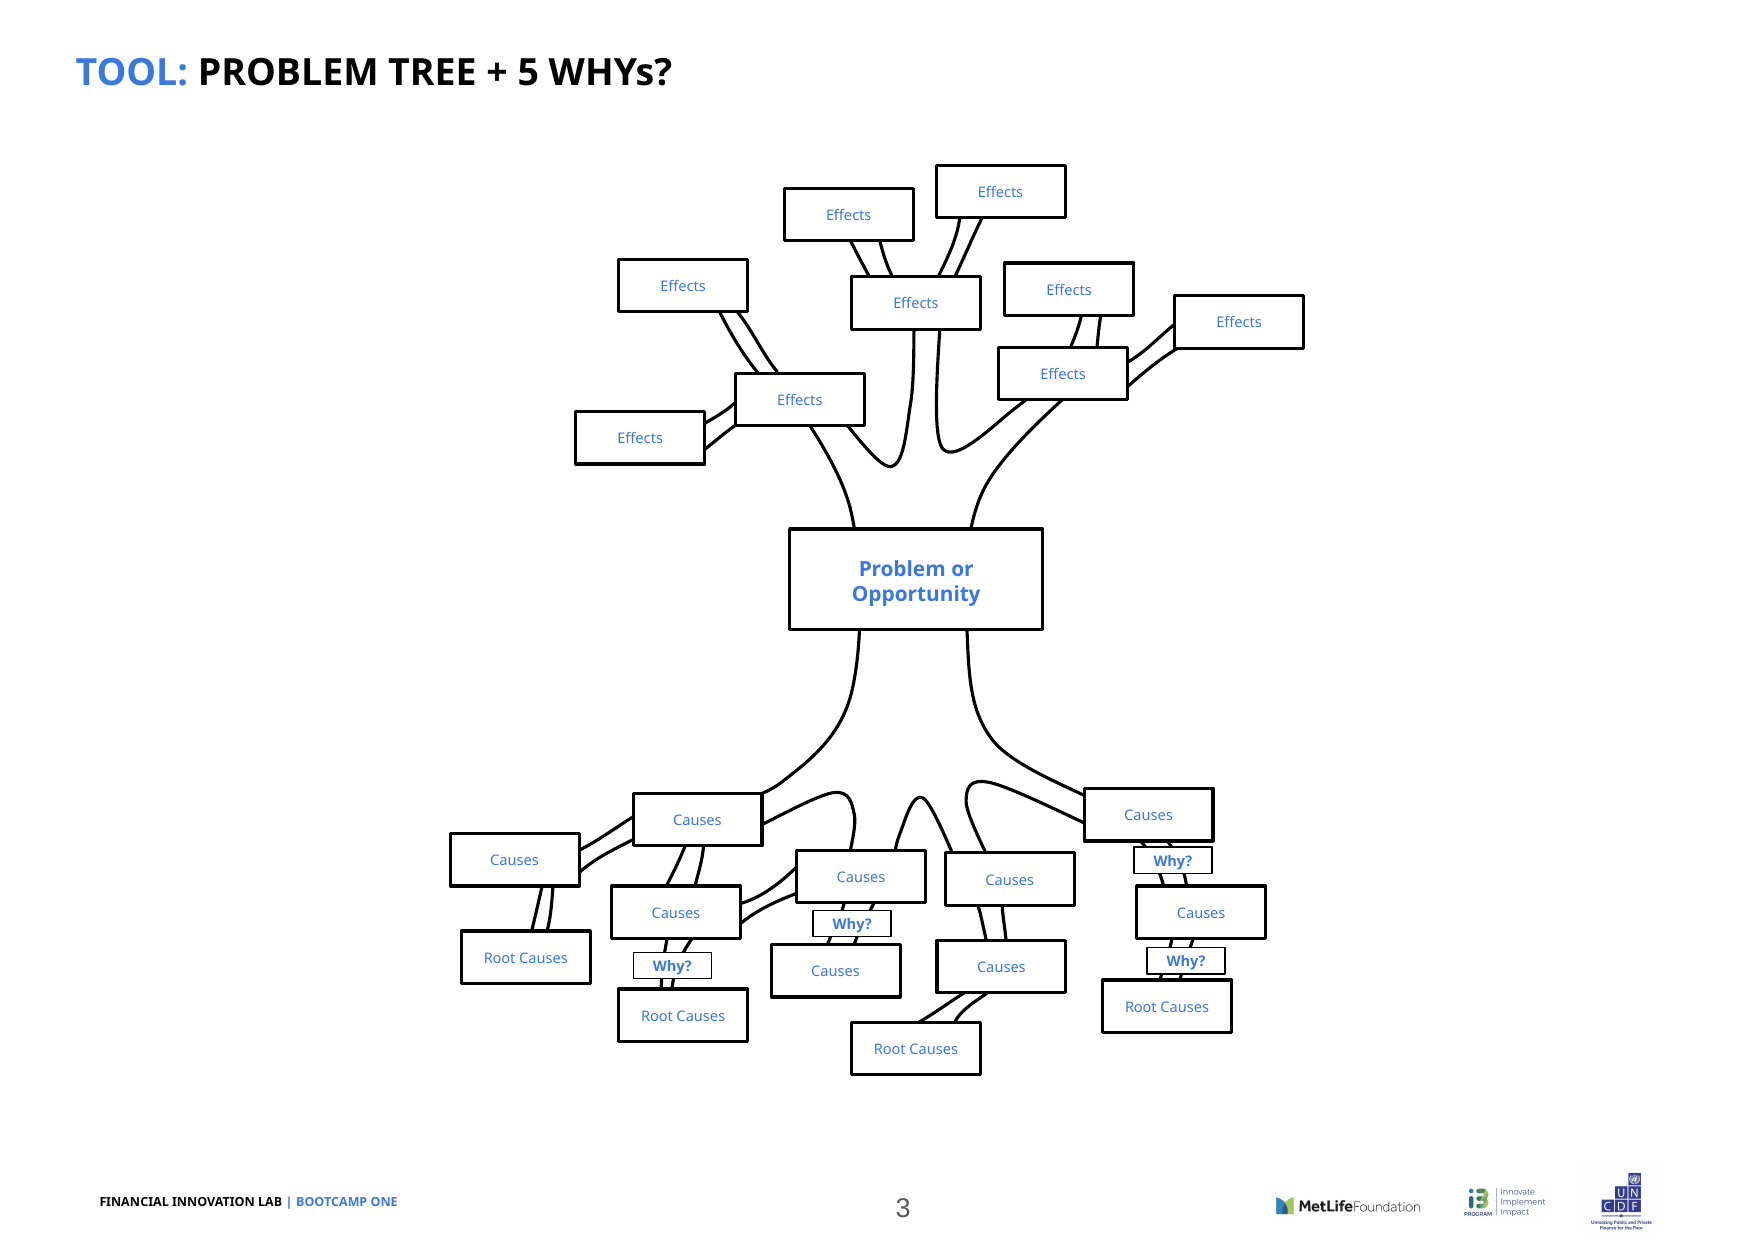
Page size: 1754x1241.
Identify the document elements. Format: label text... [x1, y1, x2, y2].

text_box [955, 1001, 979, 1020]
text_box [768, 792, 855, 848]
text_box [632, 793, 763, 847]
text_box [938, 227, 959, 275]
text_box [936, 325, 1032, 453]
text_box [789, 528, 1043, 539]
text_box [832, 338, 914, 467]
text_box Why? [1133, 849, 1213, 874]
text_box [672, 979, 679, 987]
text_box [1004, 262, 1134, 316]
text_box [710, 428, 732, 446]
text_box [1070, 324, 1080, 345]
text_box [998, 346, 1128, 400]
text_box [1083, 788, 1214, 842]
text_box [584, 842, 627, 874]
text_box [710, 405, 730, 421]
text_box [449, 833, 580, 887]
text_box [966, 781, 1078, 851]
text_box [695, 854, 703, 884]
title TOOL: PROBLEM TREE + 5 WHYs? [56, 48, 866, 113]
text_box [1134, 328, 1169, 359]
text_box Why? [813, 911, 892, 937]
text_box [851, 276, 981, 330]
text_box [796, 850, 926, 904]
text_box [584, 819, 627, 848]
text_box [723, 320, 758, 371]
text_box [784, 188, 914, 242]
text_box [745, 895, 791, 924]
text_box [1157, 874, 1164, 884]
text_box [851, 1021, 981, 1075]
text_box [895, 797, 952, 878]
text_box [935, 165, 1066, 219]
text_box Why? [633, 952, 712, 979]
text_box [770, 944, 901, 998]
text_box [741, 320, 777, 371]
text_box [611, 885, 741, 939]
text_box [789, 622, 1043, 630]
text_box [618, 988, 748, 1042]
text_box [966, 408, 1095, 793]
text_box [882, 249, 894, 275]
text_box [1134, 353, 1172, 383]
text_box [745, 869, 791, 903]
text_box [1174, 295, 1304, 349]
text_box [683, 947, 691, 952]
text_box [1136, 885, 1267, 939]
text_box [1179, 874, 1187, 884]
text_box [618, 259, 748, 313]
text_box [461, 930, 591, 984]
text_box [707, 434, 860, 793]
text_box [936, 939, 1067, 993]
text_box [0, 1163, 1754, 1241]
text_box Problem or Opportunity [777, 539, 1055, 622]
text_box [735, 372, 865, 426]
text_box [944, 852, 1075, 906]
text_box [544, 895, 553, 929]
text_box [1102, 979, 1232, 1033]
text_box Why? [1146, 947, 1226, 974]
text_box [575, 411, 705, 465]
